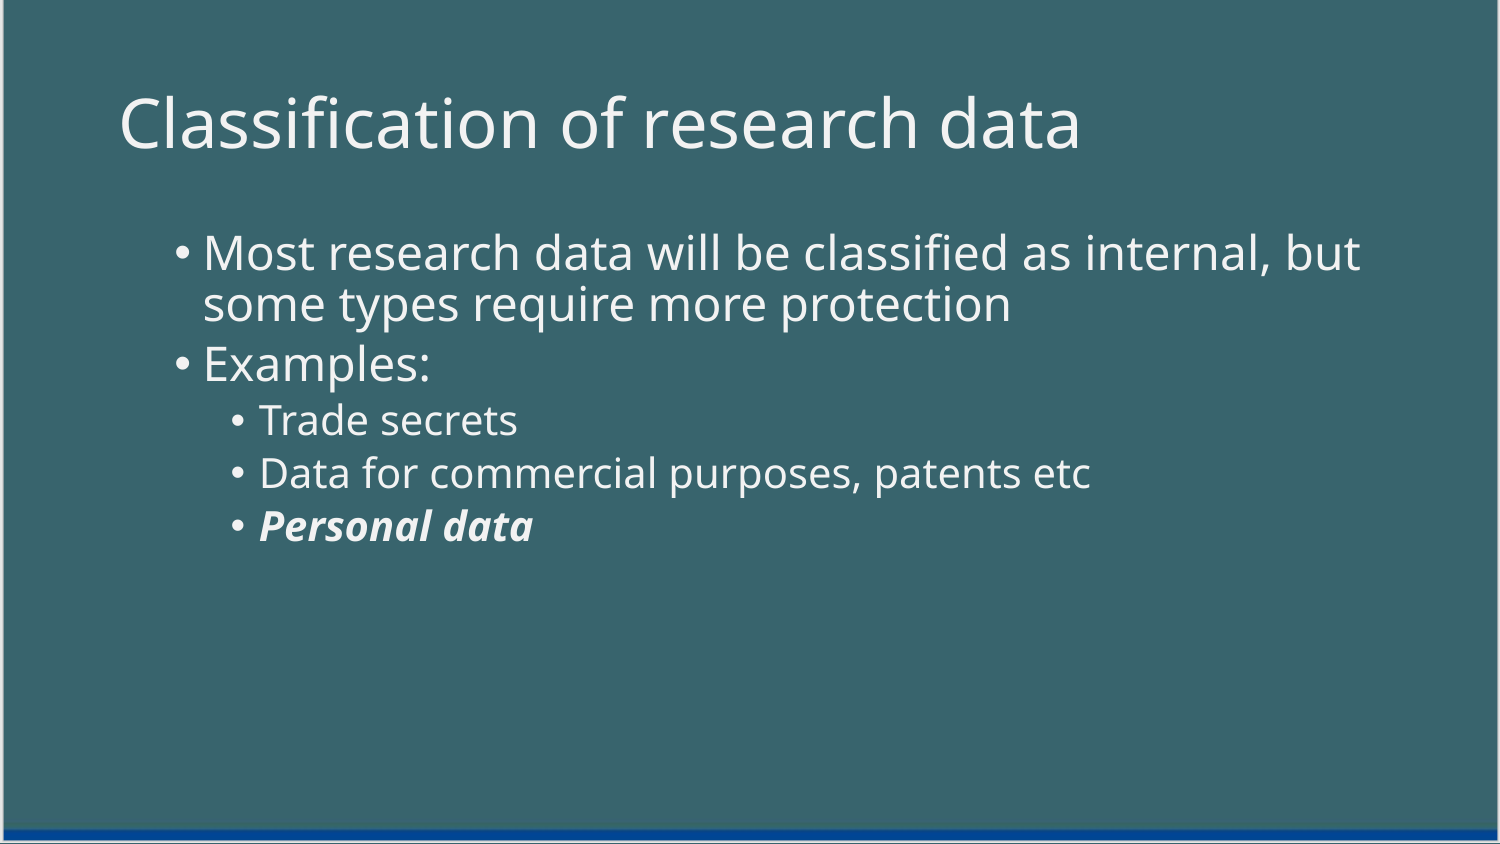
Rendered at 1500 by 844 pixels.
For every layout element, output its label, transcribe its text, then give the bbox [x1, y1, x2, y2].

picture [0, 0, 1500, 843]
list Most research data will be classified as internal, but some types require more protection Examples: Trade secrets Data for commercial purposes, patents etc Personal data [103, 221, 1397, 770]
title Classification of research data [103, 44, 1397, 208]
